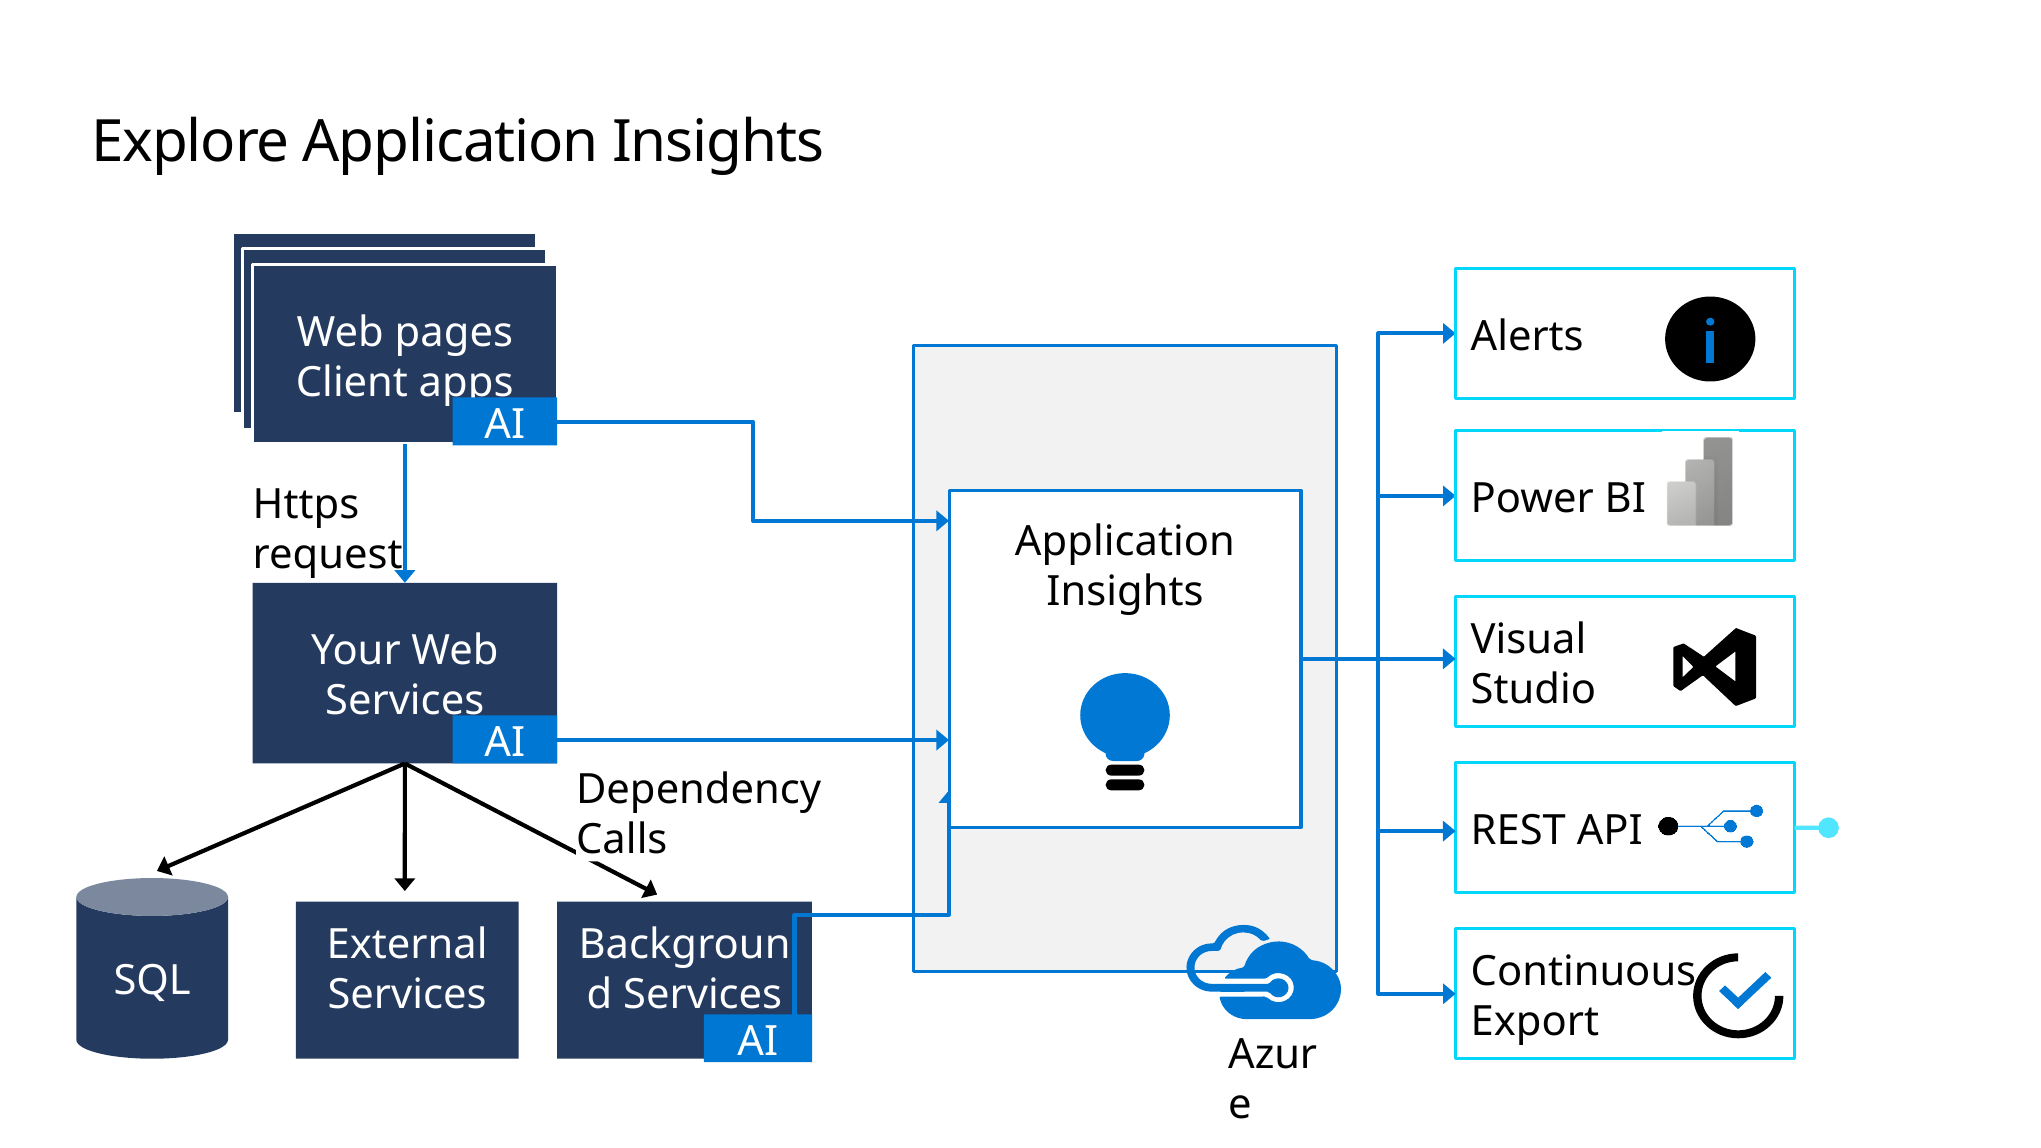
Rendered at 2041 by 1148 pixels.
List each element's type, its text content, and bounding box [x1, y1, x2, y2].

text_box Explore Application Insights [76, 103, 1969, 172]
picture [1662, 431, 1739, 531]
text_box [75, 232, 1829, 1071]
